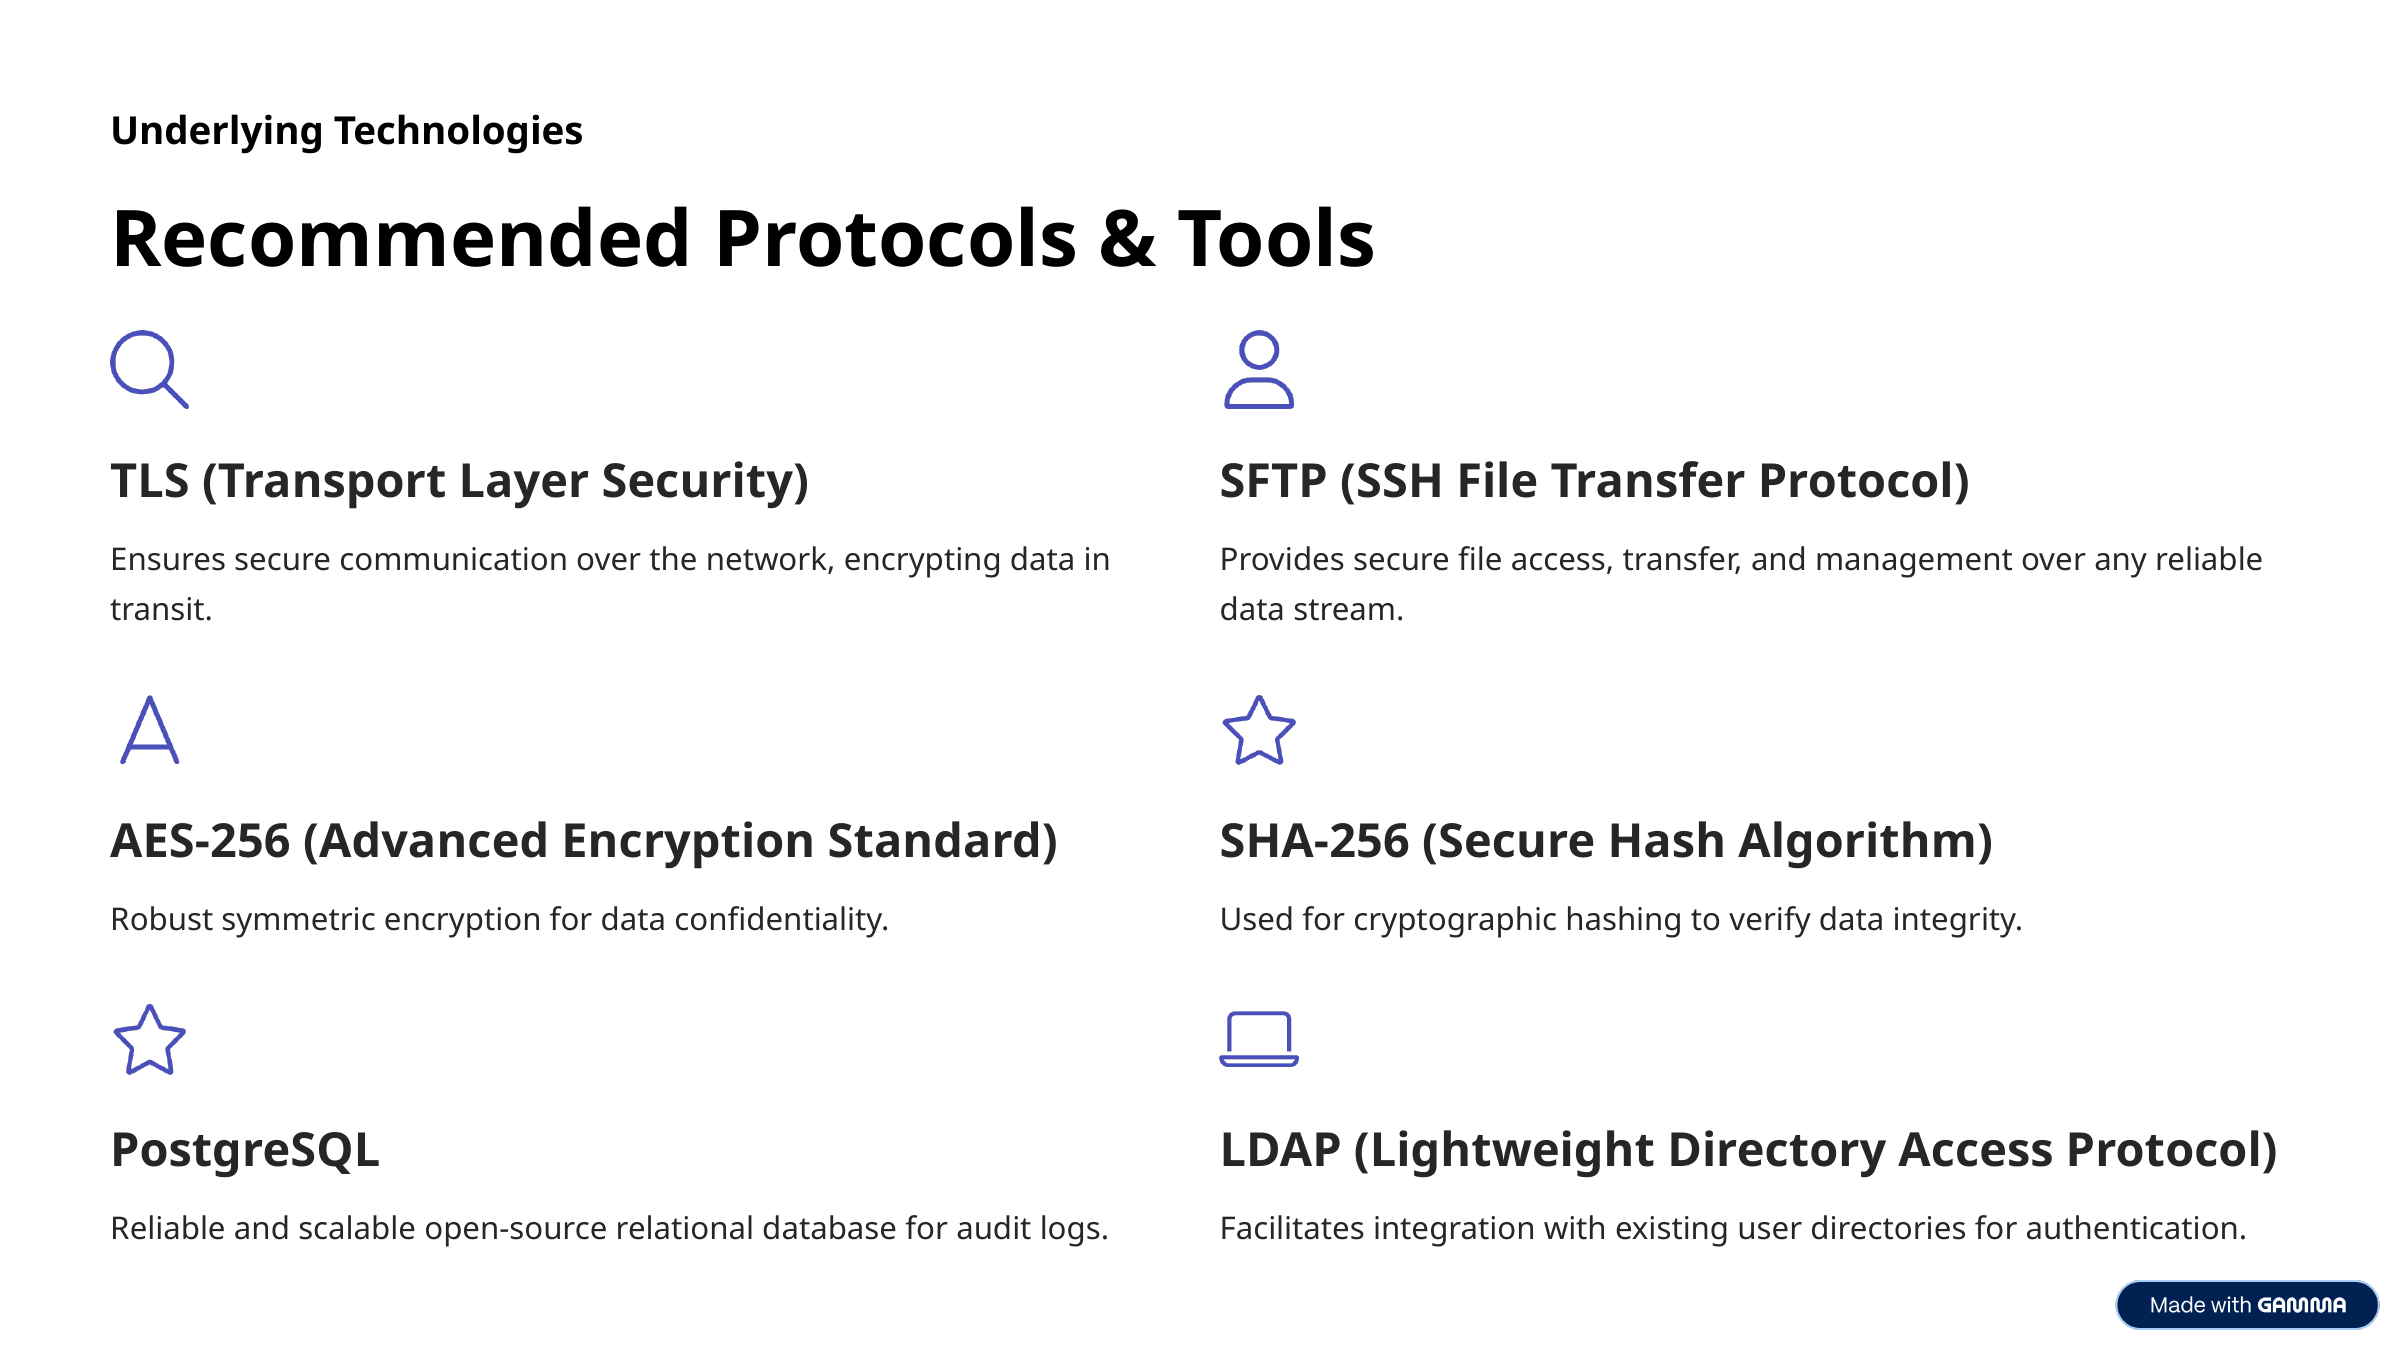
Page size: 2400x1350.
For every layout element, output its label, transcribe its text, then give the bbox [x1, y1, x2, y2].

picture [1219, 330, 1299, 409]
text_box Reliable and scalable open-source relational database for audit logs. [110, 1195, 1181, 1247]
text_box Ensures secure communication over the network, encrypting data in transit. [110, 526, 1181, 628]
text_box AES-256 (Advanced Encryption Standard) [110, 808, 1084, 868]
picture [2106, 1271, 2389, 1339]
text_box Provides secure file access, transfer, and management over any reliable data stream. [1219, 526, 2290, 628]
text_box SHA-256 (Secure Hash Algorithm) [1219, 808, 2010, 868]
text_box Facilitates integration with existing user directories for authentication. [1219, 1195, 2290, 1247]
picture [1219, 999, 1299, 1079]
picture [1219, 690, 1299, 769]
text_box SFTP (SSH File Transfer Protocol) [1219, 448, 1990, 508]
picture [110, 999, 189, 1079]
text_box PostgreSQL [110, 1117, 583, 1177]
text_box TLS (Transport Layer Security) [110, 448, 820, 508]
text_box Robust symmetric encryption for data confidentiality. [110, 886, 1181, 937]
picture [110, 330, 189, 409]
text_box Underlying Technologies [110, 103, 592, 153]
picture [110, 690, 189, 769]
text_box Used for cryptographic hashing to verify data integrity. [1219, 886, 2290, 937]
text_box Recommended Protocols & Tools [110, 184, 1372, 283]
text_box LDAP (Lightweight Directory Access Protocol) [1219, 1117, 2280, 1177]
